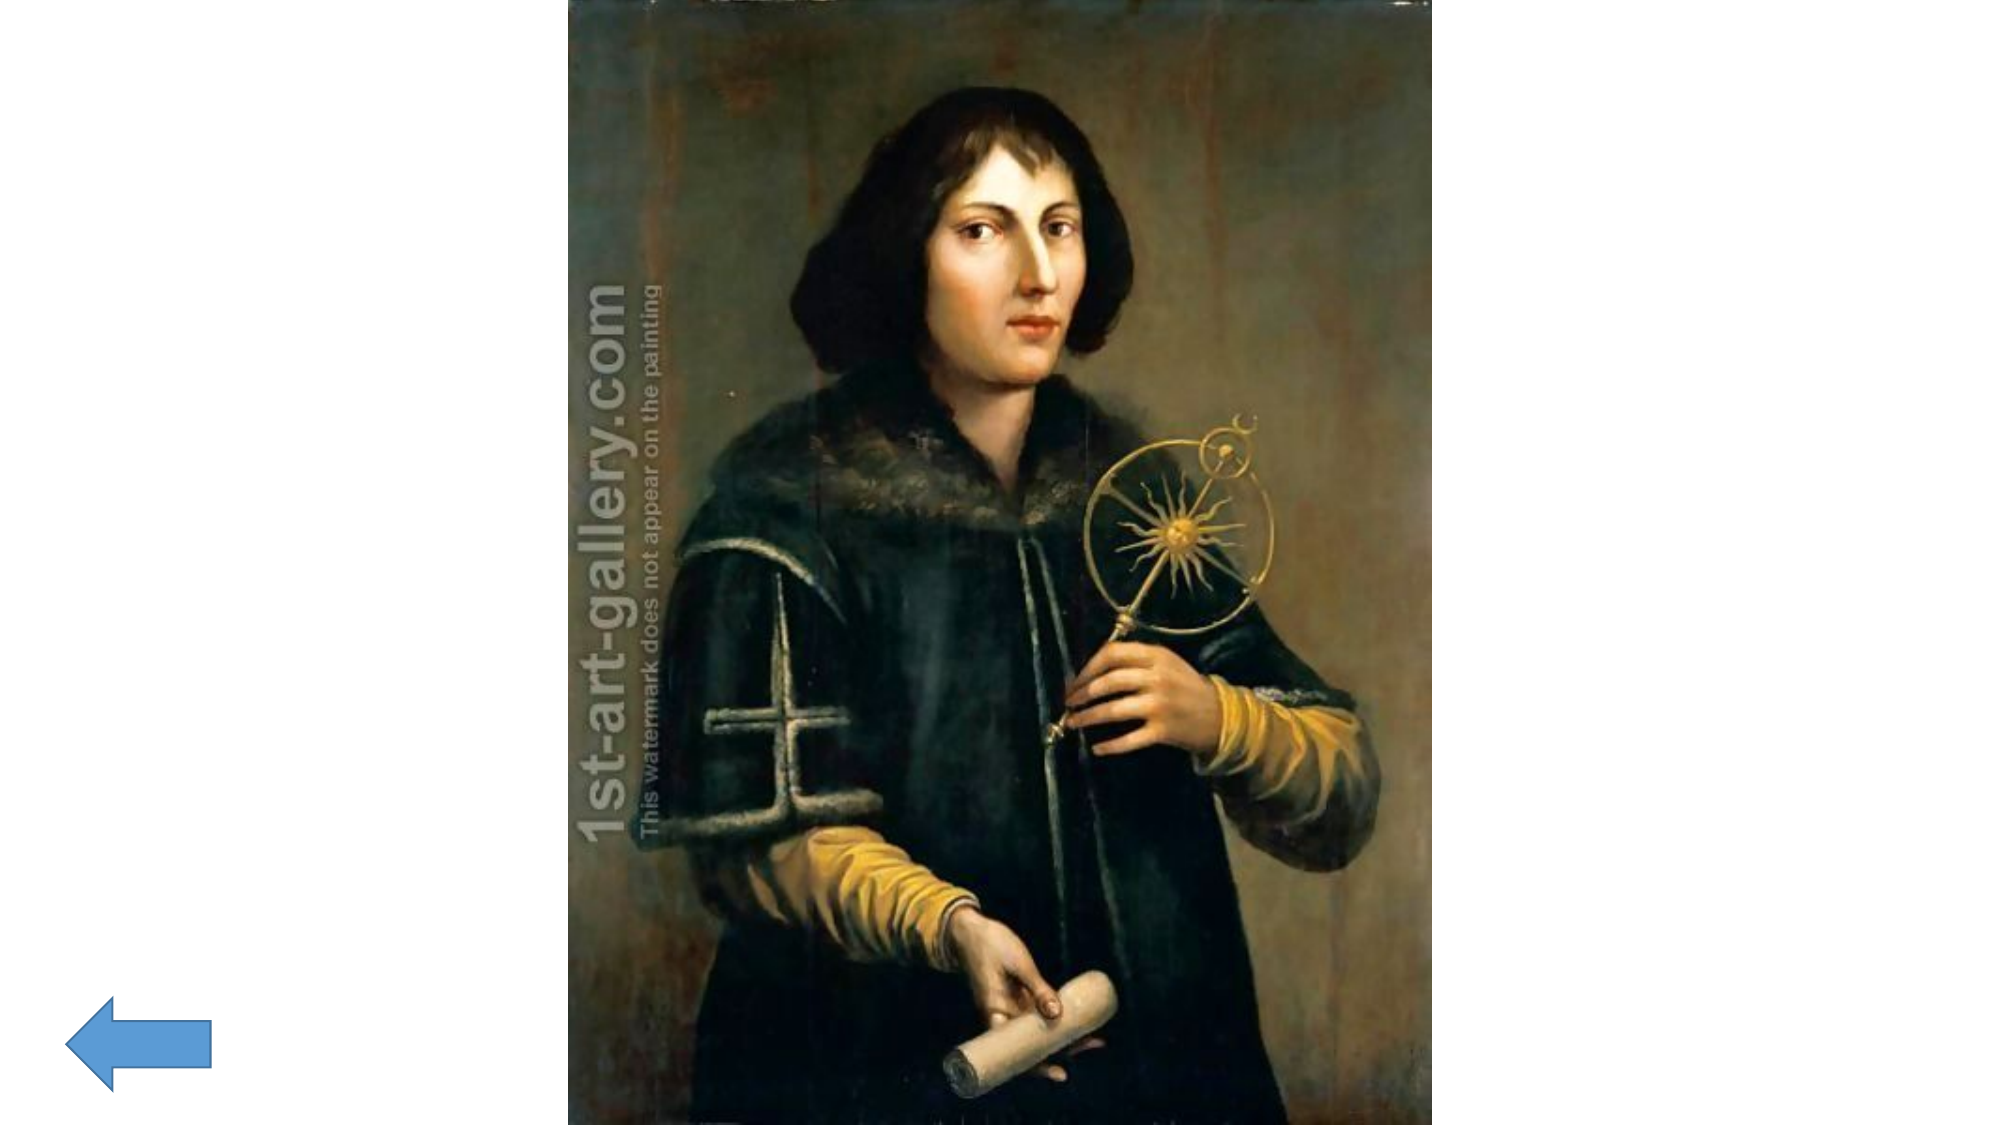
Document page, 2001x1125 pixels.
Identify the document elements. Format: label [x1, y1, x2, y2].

text_box [64, 995, 212, 1093]
picture [568, 0, 1432, 1125]
